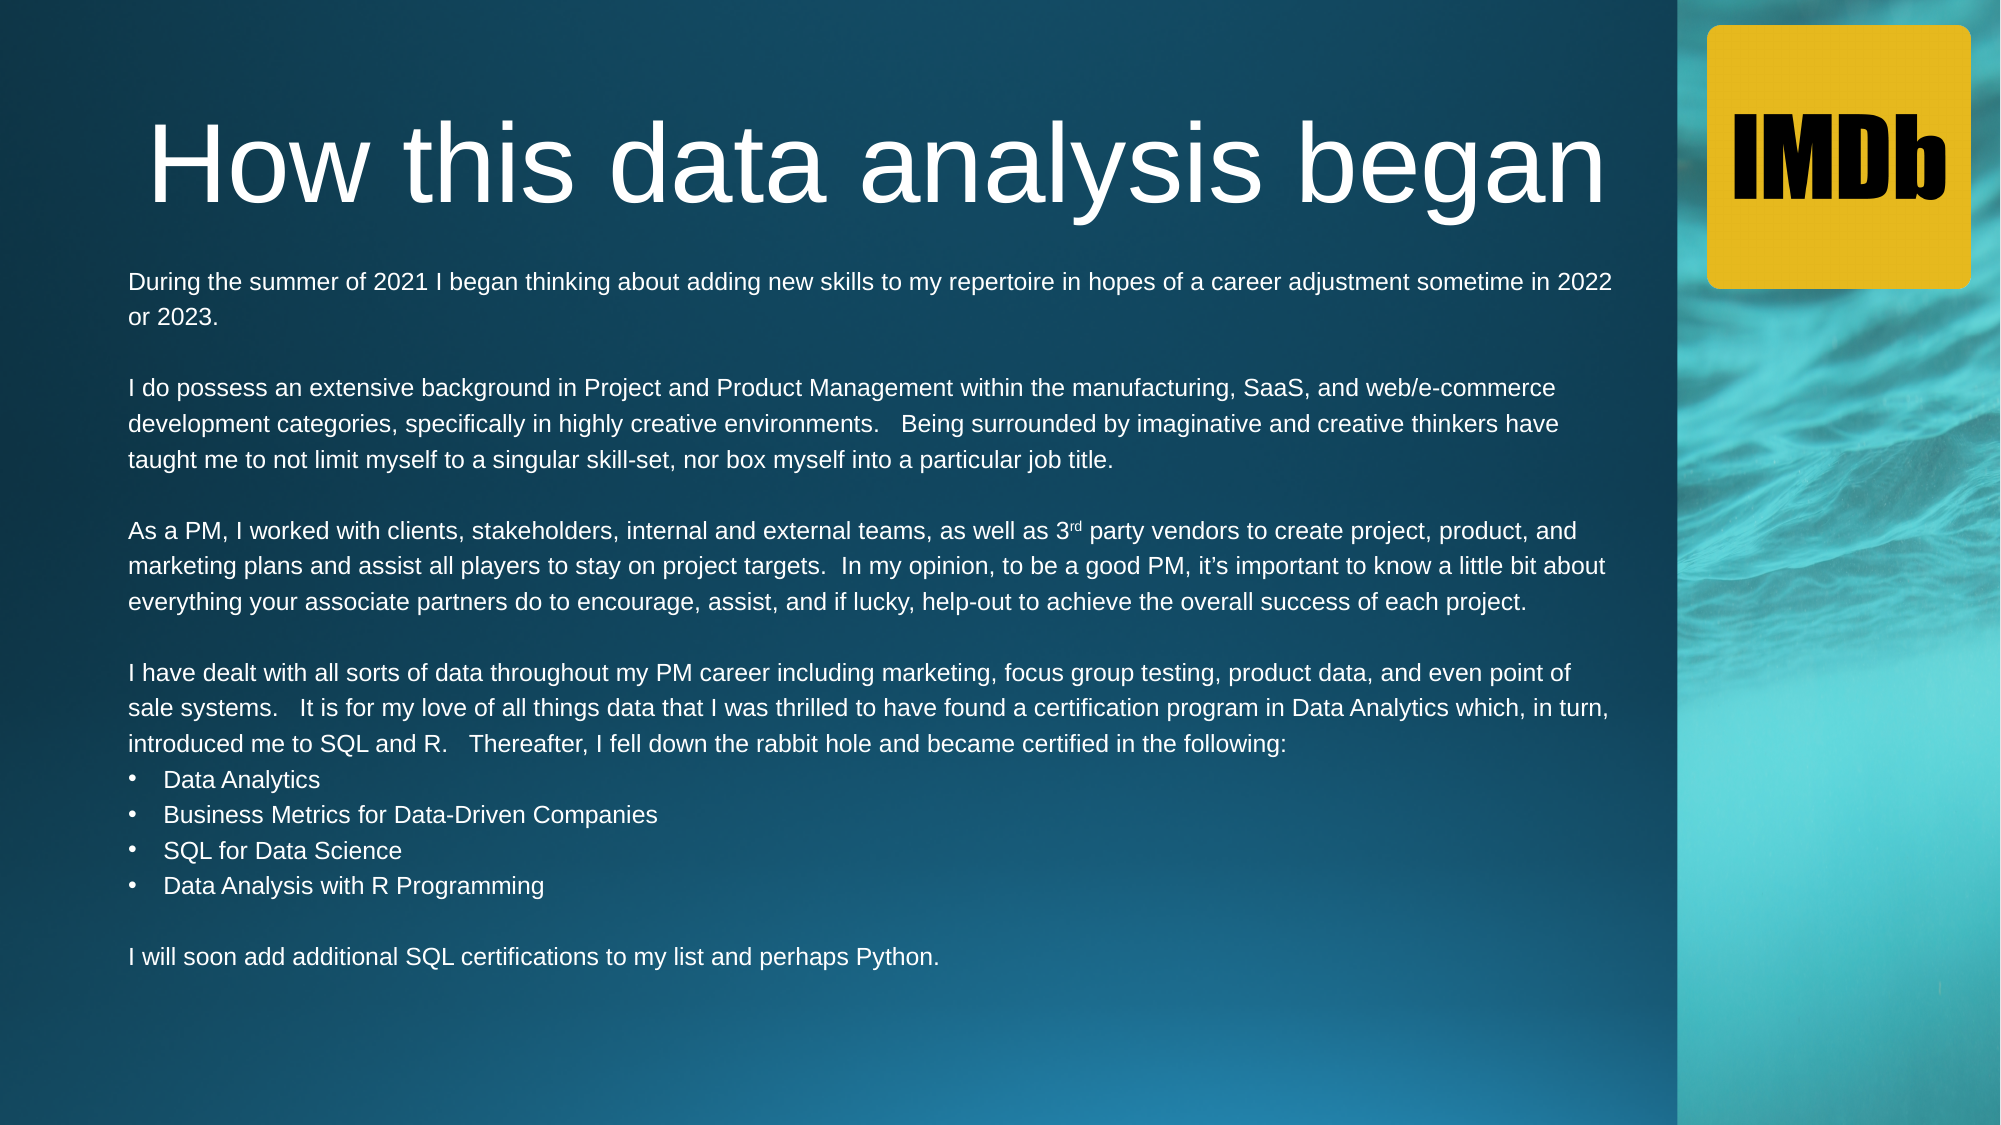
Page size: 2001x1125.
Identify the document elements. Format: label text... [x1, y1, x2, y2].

picture [0, 0, 2001, 1125]
text_box [183, 260, 1677, 1014]
text_box During the summer of 2021 I began thinking about adding new skills to my repertoire in hopes of a career adjustment sometime in 2022 or 2023. I do possess an extensive background in Project and Product Management within the manufacturing, SaaS, and web/e-commerce development categories, specifically in highly creative environments. Being surrounded by imaginative and creative thinkers have taught me to not limit myself to a singular skill-set, nor box myself into a particular job title. As a PM, I worked with clients, stakeholders, internal and external teams, as well as 3rd party vendors to create project, product, and marketing plans and assist all players to stay on project targets. In my opinion, to be a good PM, it’s important to know a little bit about everything your associate partners do to encourage, assist, and if lucky, help-out to achieve the overall success of each project. I have dealt with all sorts of data throughout my PM career including marketing, focus group testing, product data, and even point of sale systems. It is for my love of all things data that I was thrilled to have found a certification program in Data Analytics which, in turn, introduced me to SQL and R. Thereafter, I fell down the rabbit hole and became certified in the following: Data Analytics Business Metrics for Data-Driven Companies SQL for Data Science Data Analysis with R Programming I will soon add additional SQL certifications to my list and perhaps Python. [113, 252, 1628, 1002]
title How this data analysis began [131, 57, 1677, 260]
